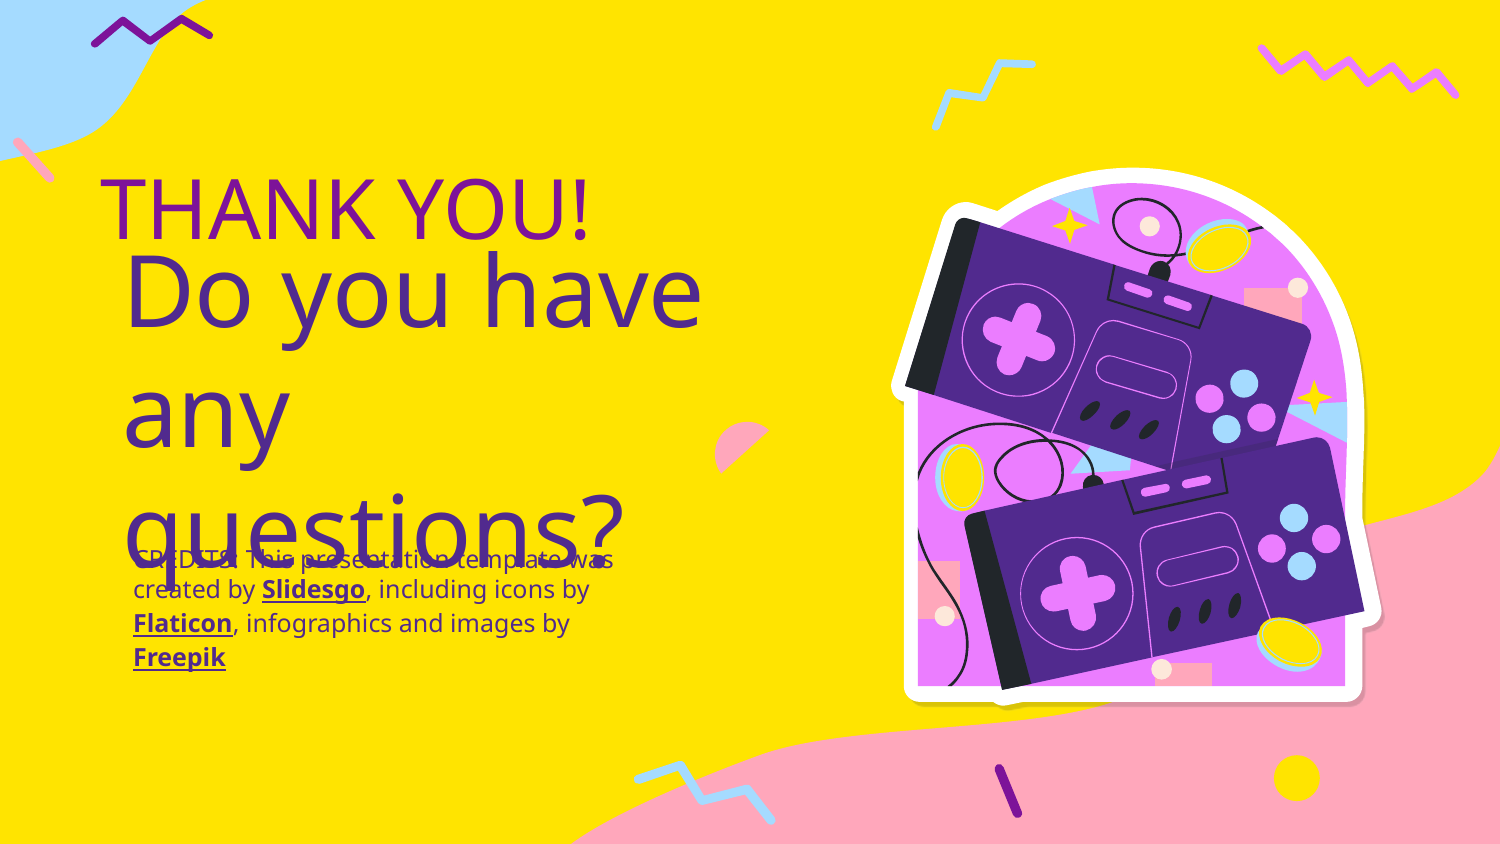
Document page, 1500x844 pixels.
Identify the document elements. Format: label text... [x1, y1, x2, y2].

subtitle Do you have any questions? [107, 250, 830, 565]
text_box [890, 167, 1384, 706]
title THANK YOU! [85, 134, 964, 278]
